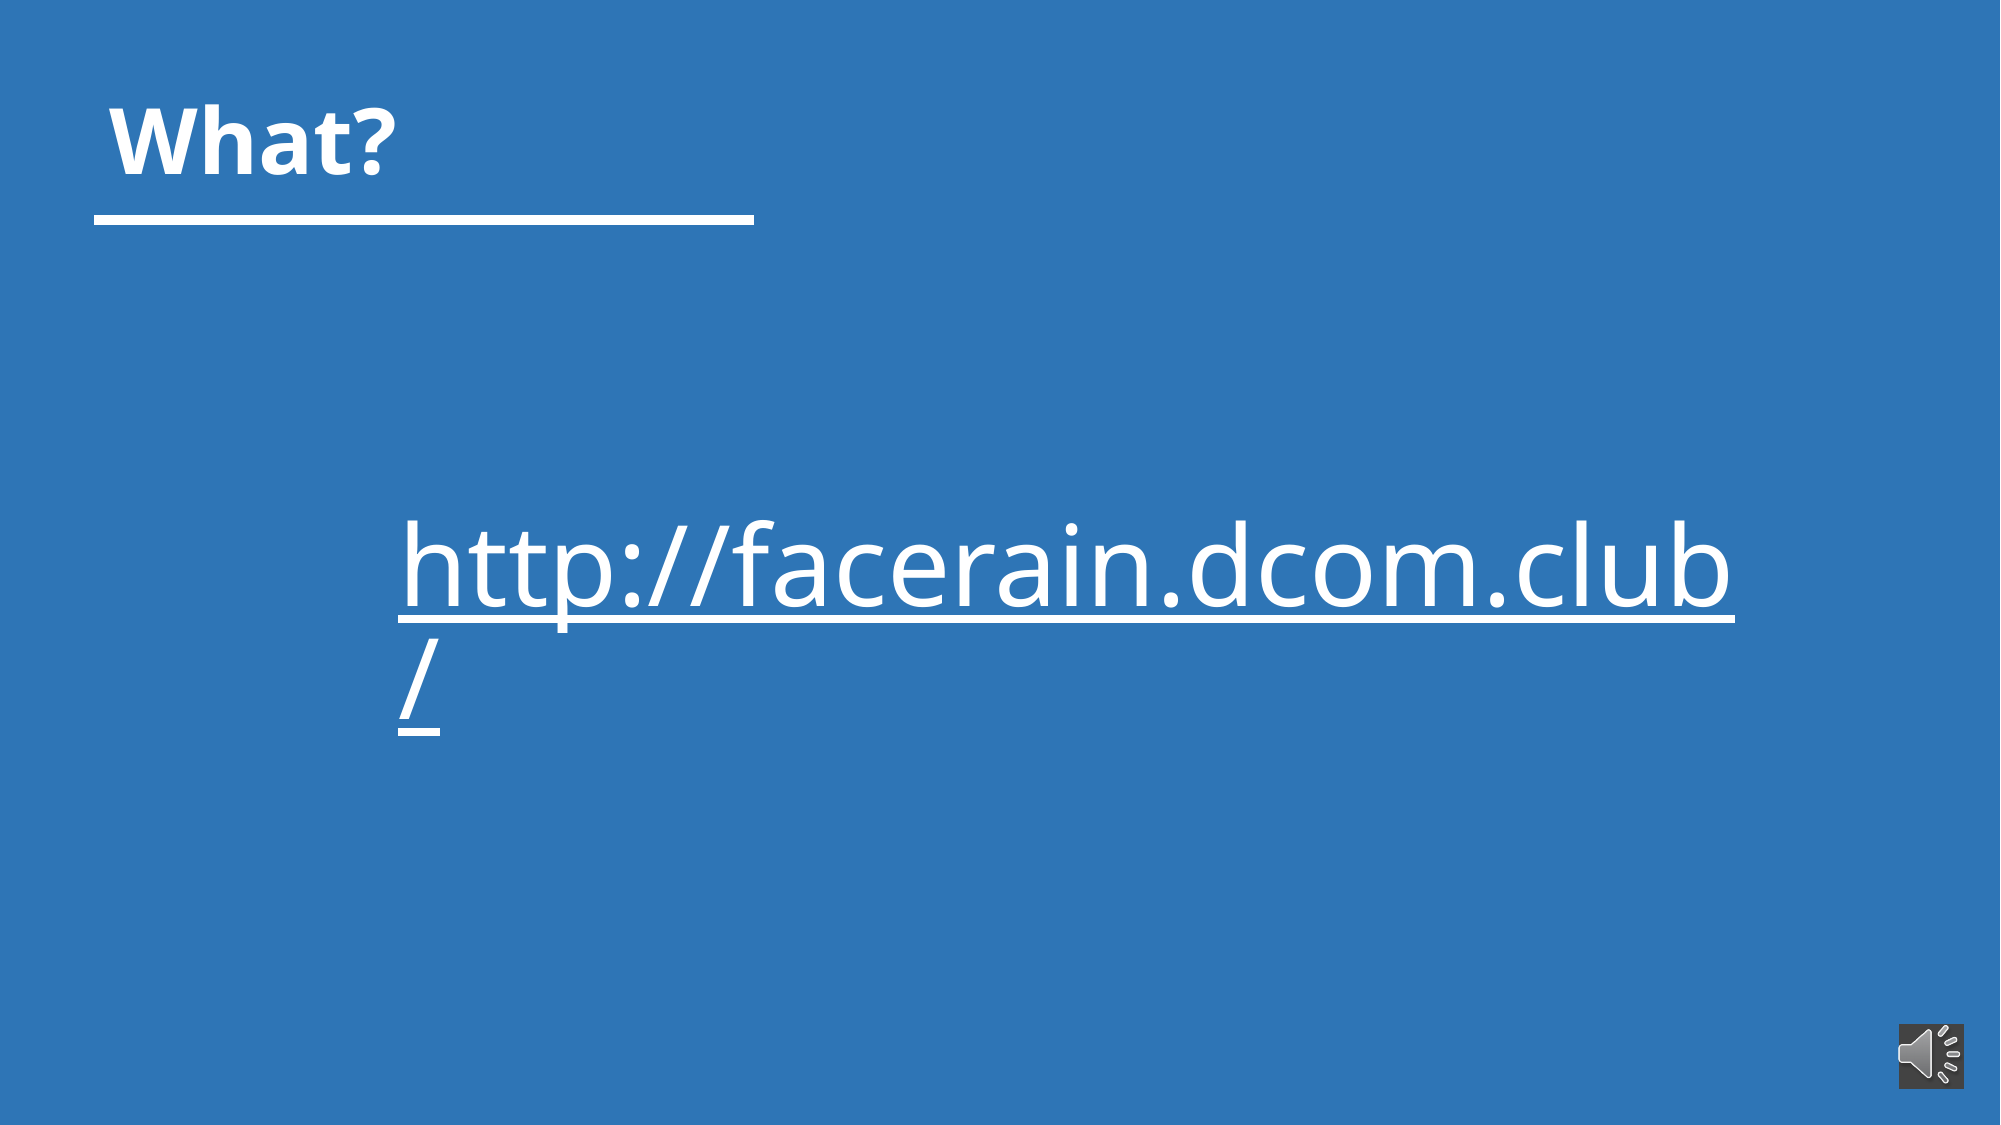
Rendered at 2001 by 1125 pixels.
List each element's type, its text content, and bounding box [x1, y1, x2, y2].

text_box http://facerain.dcom.club/ [383, 486, 1773, 655]
picture [1897, 1022, 1965, 1090]
title What? [94, 36, 1820, 254]
